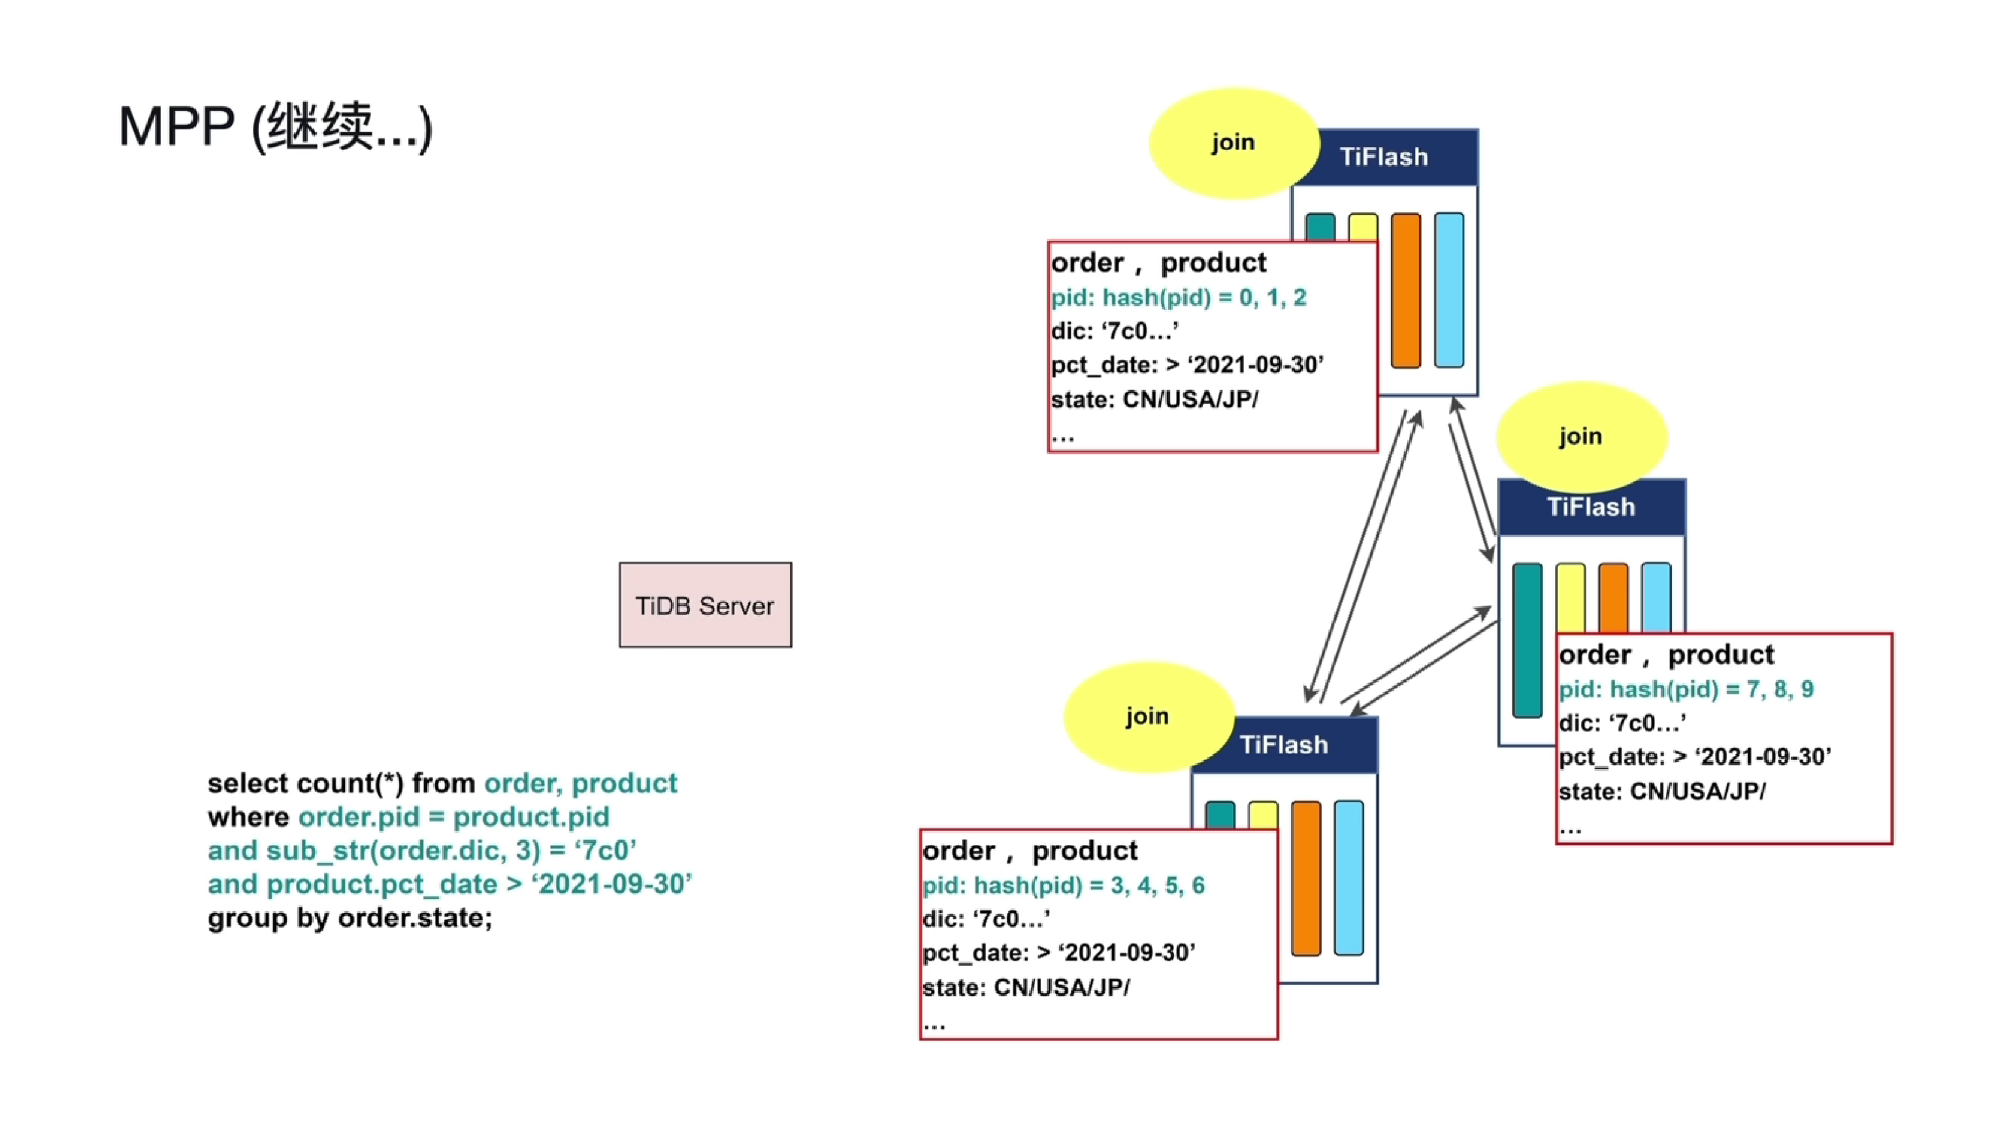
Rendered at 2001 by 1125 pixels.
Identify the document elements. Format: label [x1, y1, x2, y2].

list [107, 73, 1921, 1056]
